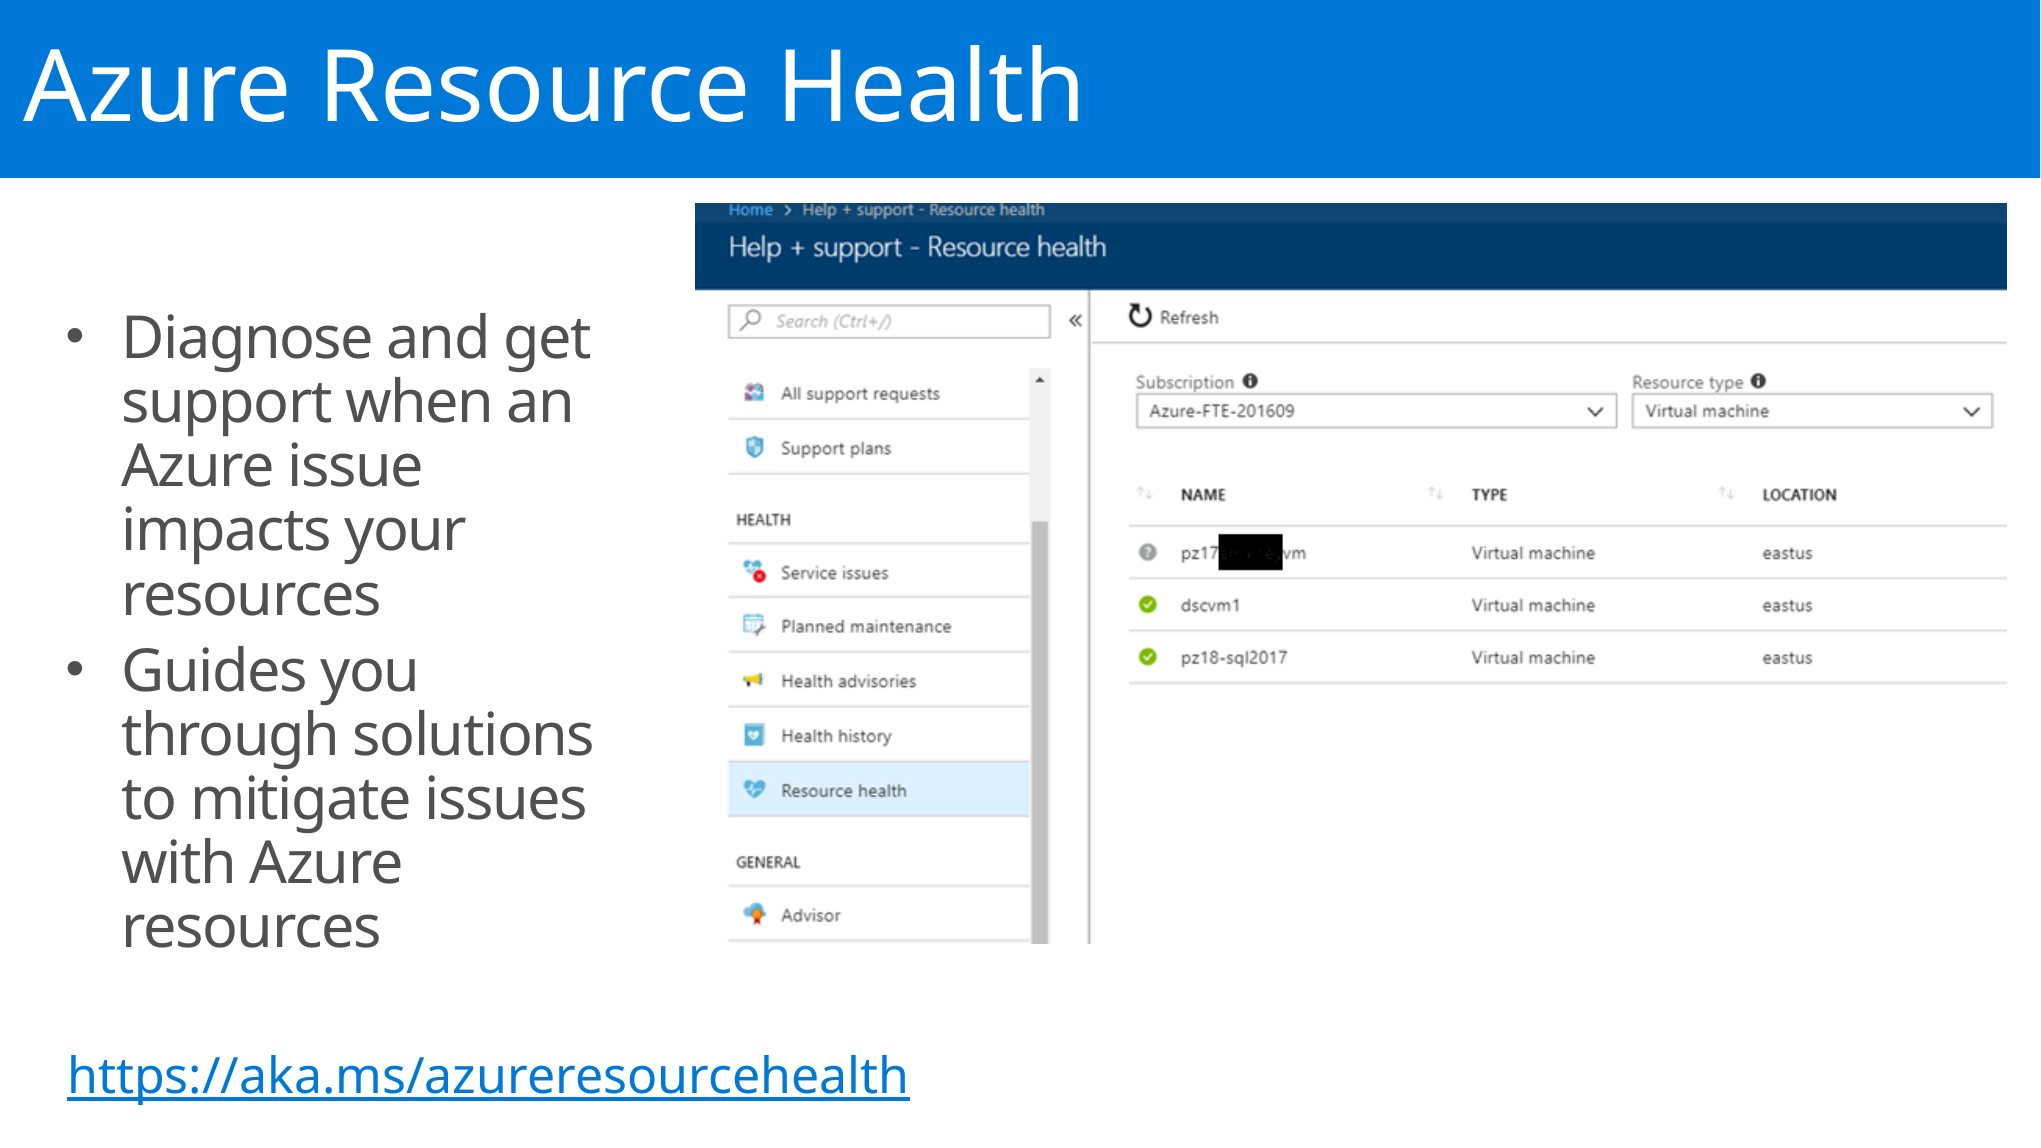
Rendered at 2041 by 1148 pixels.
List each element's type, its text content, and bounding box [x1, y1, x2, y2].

text_box https://aka.ms/azureresourcehealth [37, 1020, 941, 1130]
picture [695, 203, 2008, 945]
title Azure Resource Health [0, 0, 2041, 178]
text_box Diagnose and get support when an Azure issue impacts your resources Guides you through solutions to mitigate issues with Azure resources [65, 306, 627, 961]
